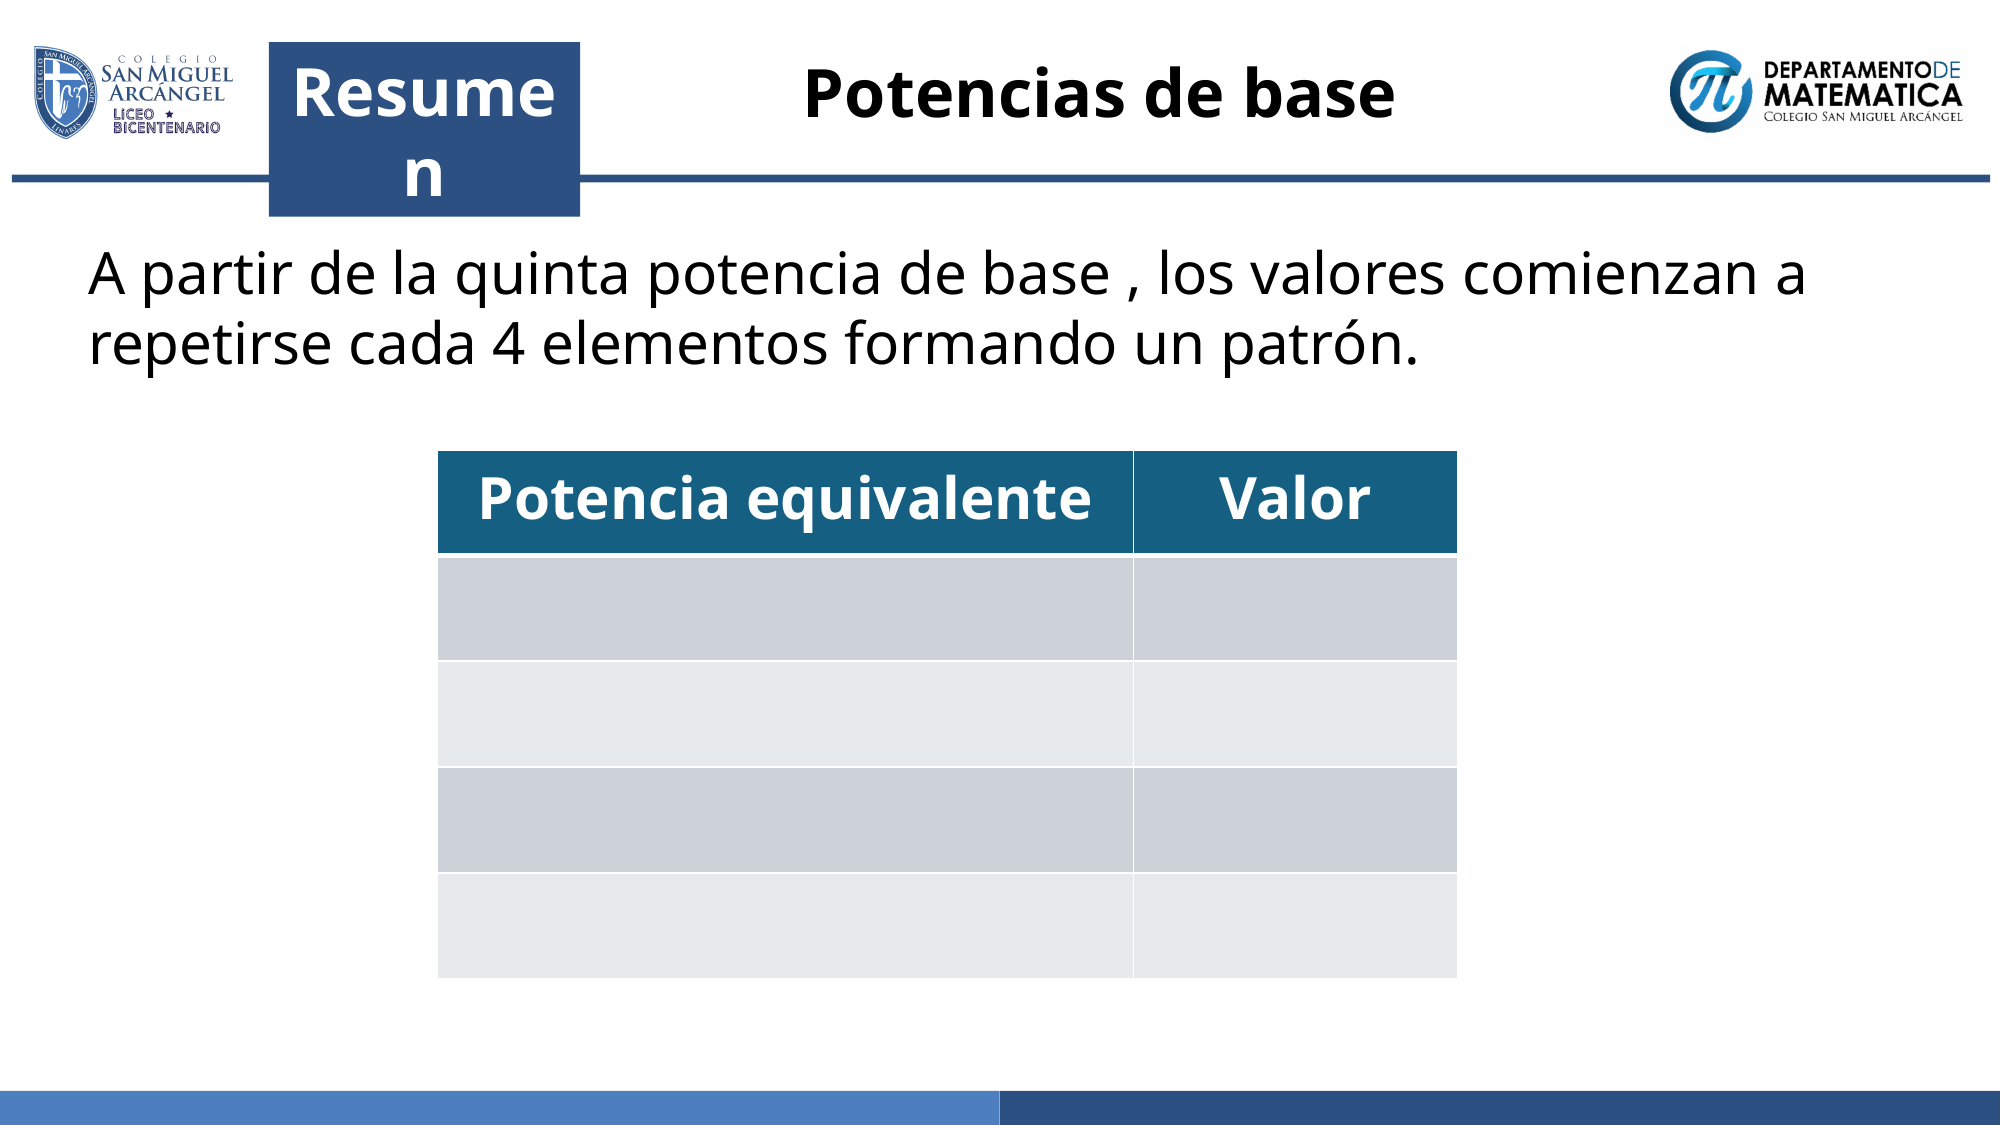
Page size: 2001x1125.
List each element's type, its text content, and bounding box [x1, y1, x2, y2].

text_box [10, 173, 268, 184]
text_box [0, 1089, 999, 1125]
text_box Resumen [268, 42, 581, 217]
picture [1659, 44, 1975, 139]
picture [25, 37, 240, 146]
text_box [581, 173, 1992, 184]
text_box [999, 1089, 2000, 1125]
